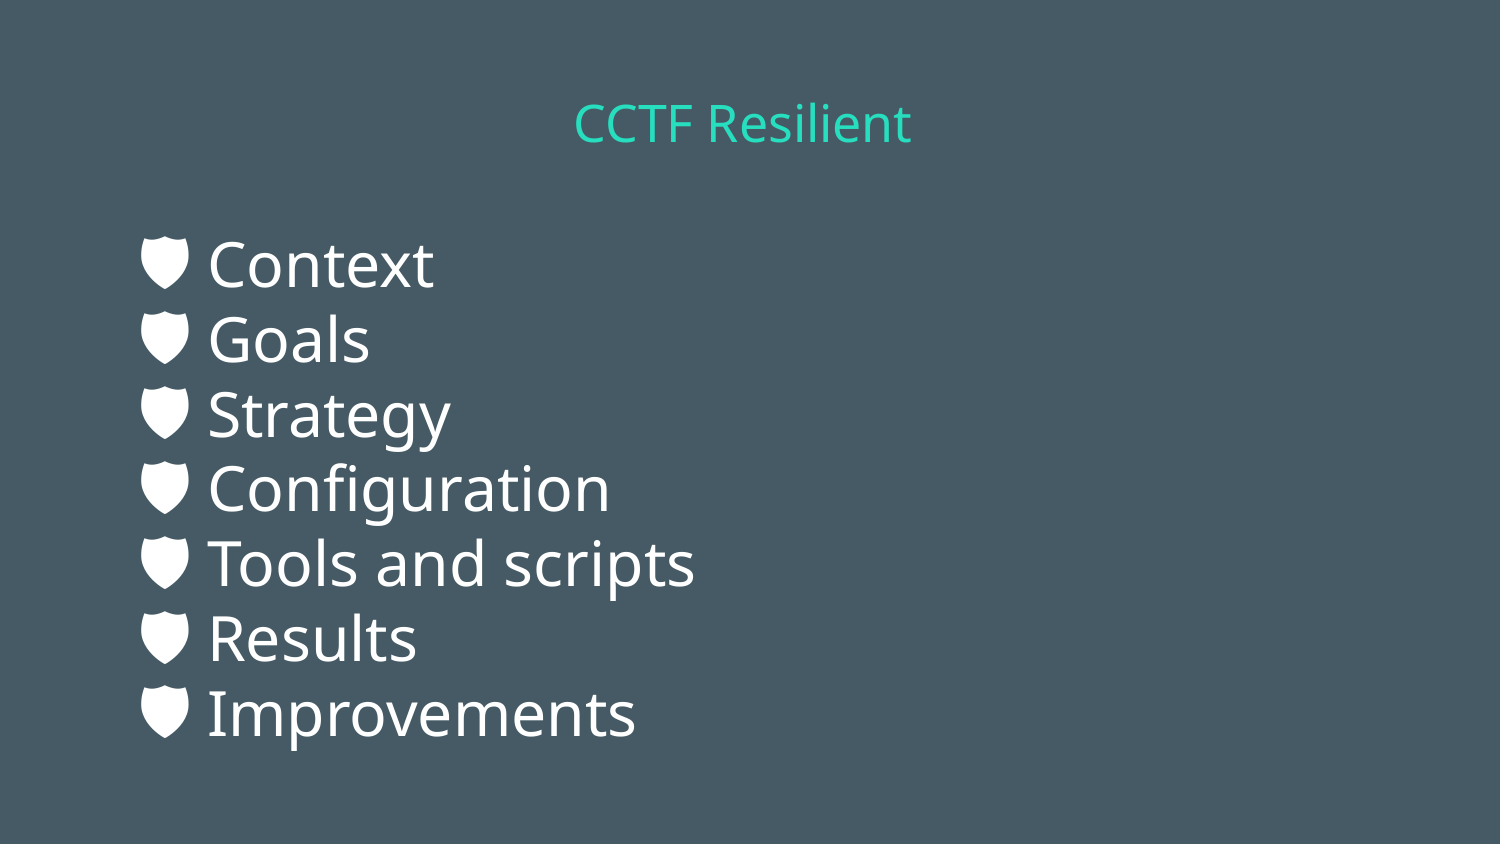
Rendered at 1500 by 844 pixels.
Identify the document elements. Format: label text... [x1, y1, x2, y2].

title CCTF Resilient [116, 76, 1383, 169]
list Context Goals Strategy Configuration Tools and scripts Results Improvements [116, 209, 1383, 763]
